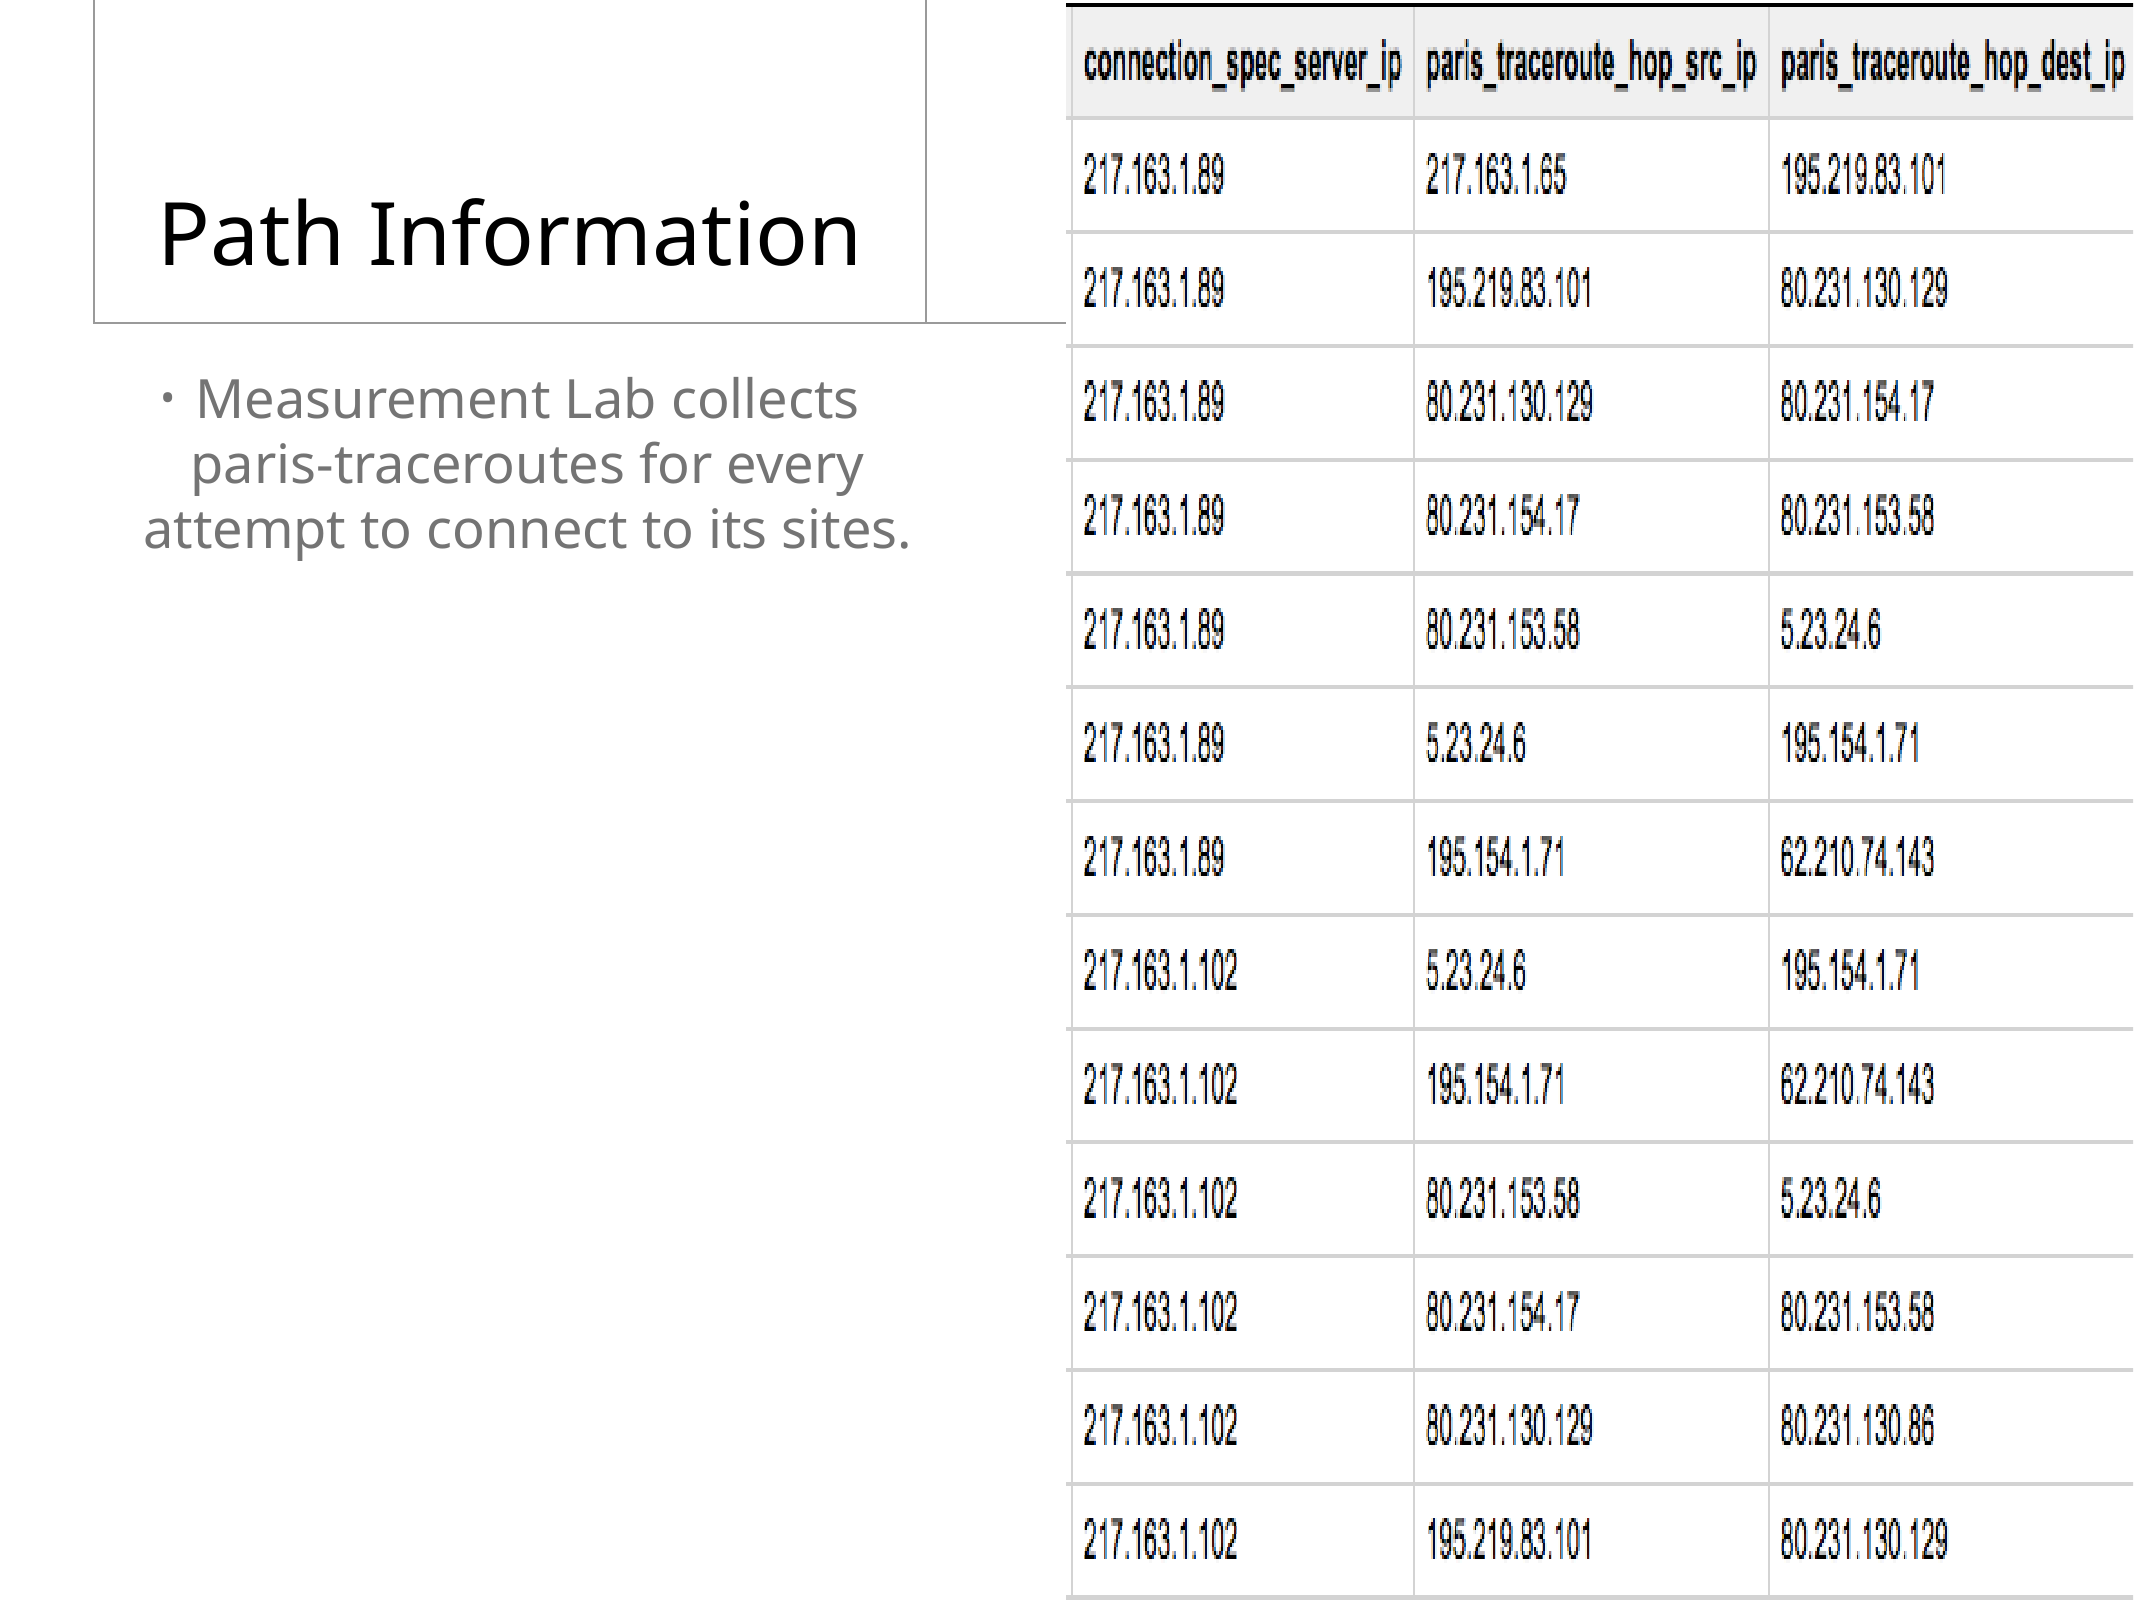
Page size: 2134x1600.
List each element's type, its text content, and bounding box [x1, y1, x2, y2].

text_box Measurement Lab collects paris-traceroutes for every attempt to connect to its sites. [93, 364, 927, 1459]
picture [1066, 0, 2134, 1600]
text_box Path Information [93, 54, 927, 284]
